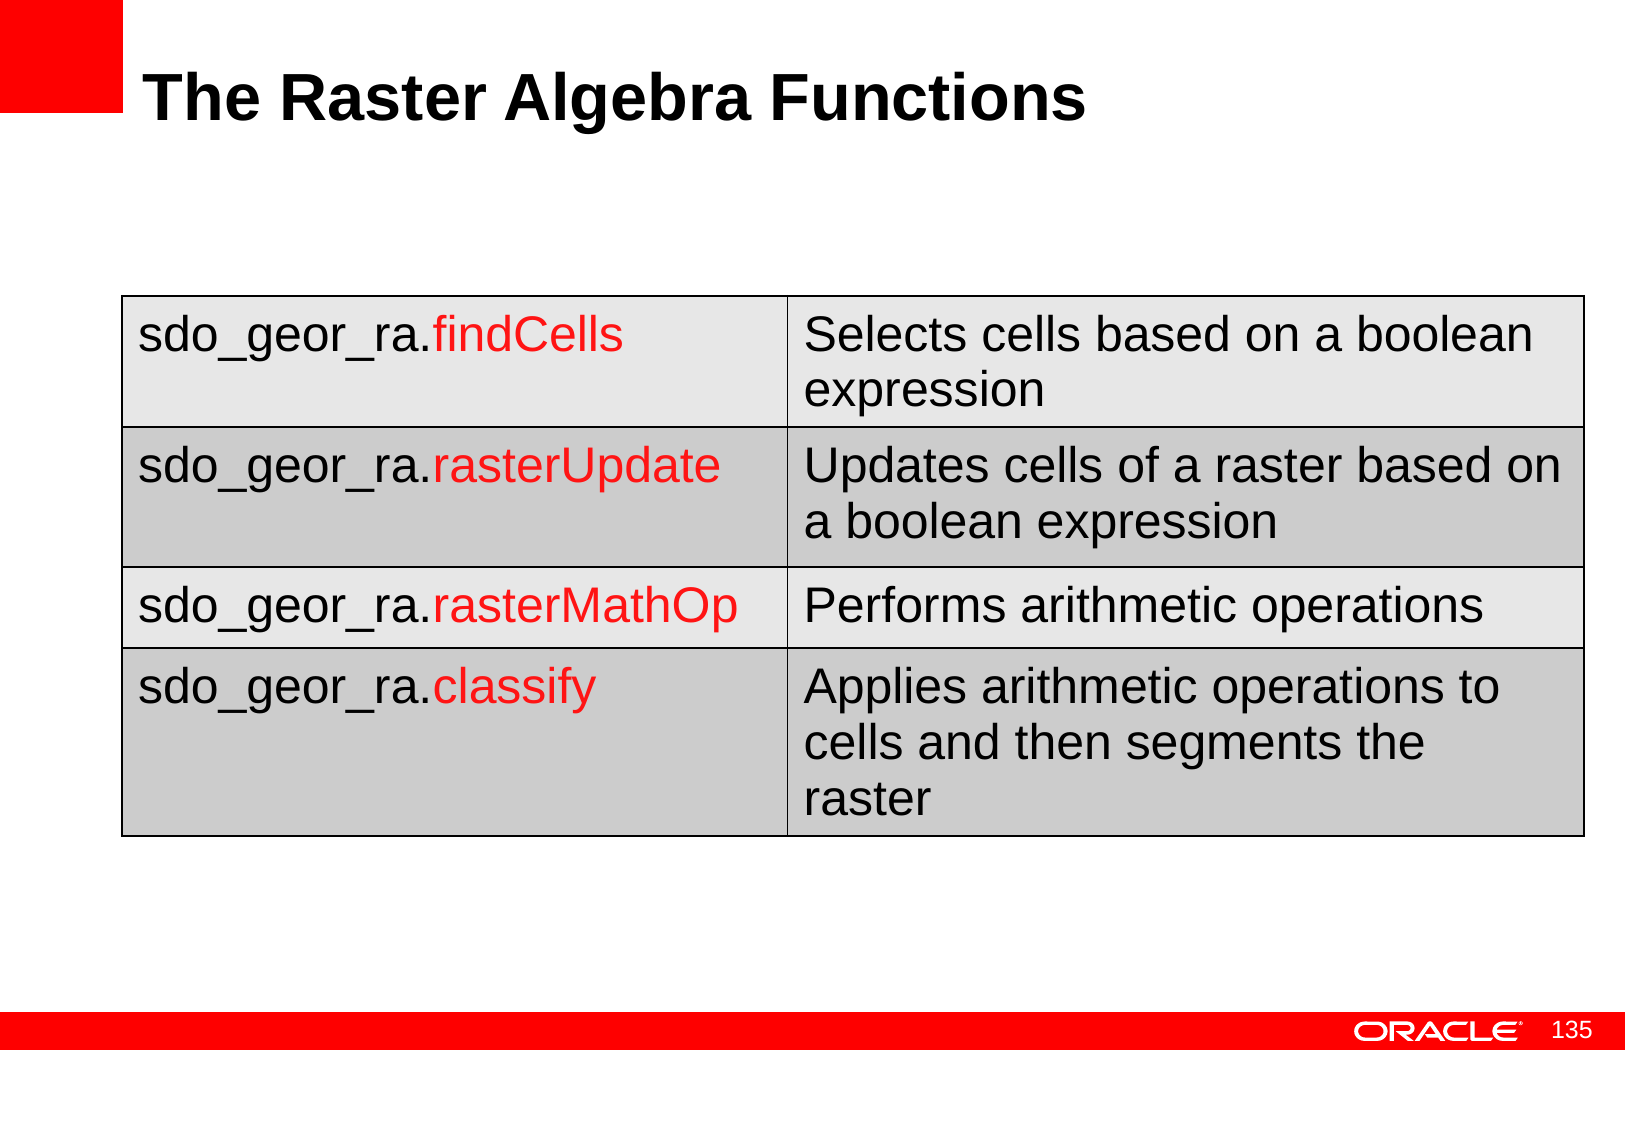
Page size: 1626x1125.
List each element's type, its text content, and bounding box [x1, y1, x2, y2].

table_cell sdo_geor_ra.rasterUpdate [123, 428, 787, 566]
table_cell Performs arithmetic operations [788, 568, 1583, 647]
picture [0, 0, 123, 113]
table_header Selects cells based on a boolean expression [788, 297, 1583, 426]
table_cell sdo_geor_ra.rasterMathOp [123, 568, 787, 647]
table_cell Updates cells of a raster based on a boolean expression [788, 428, 1583, 566]
table_header sdo_geor_ra.findCells [123, 297, 787, 426]
picture [0, 1012, 1625, 1050]
table_cell sdo_geor_ra.classify [123, 649, 787, 835]
table_cell Applies arithmetic operations to cells and then segments the raster [788, 649, 1583, 835]
title The Raster Algebra Functions [142, 53, 1606, 143]
